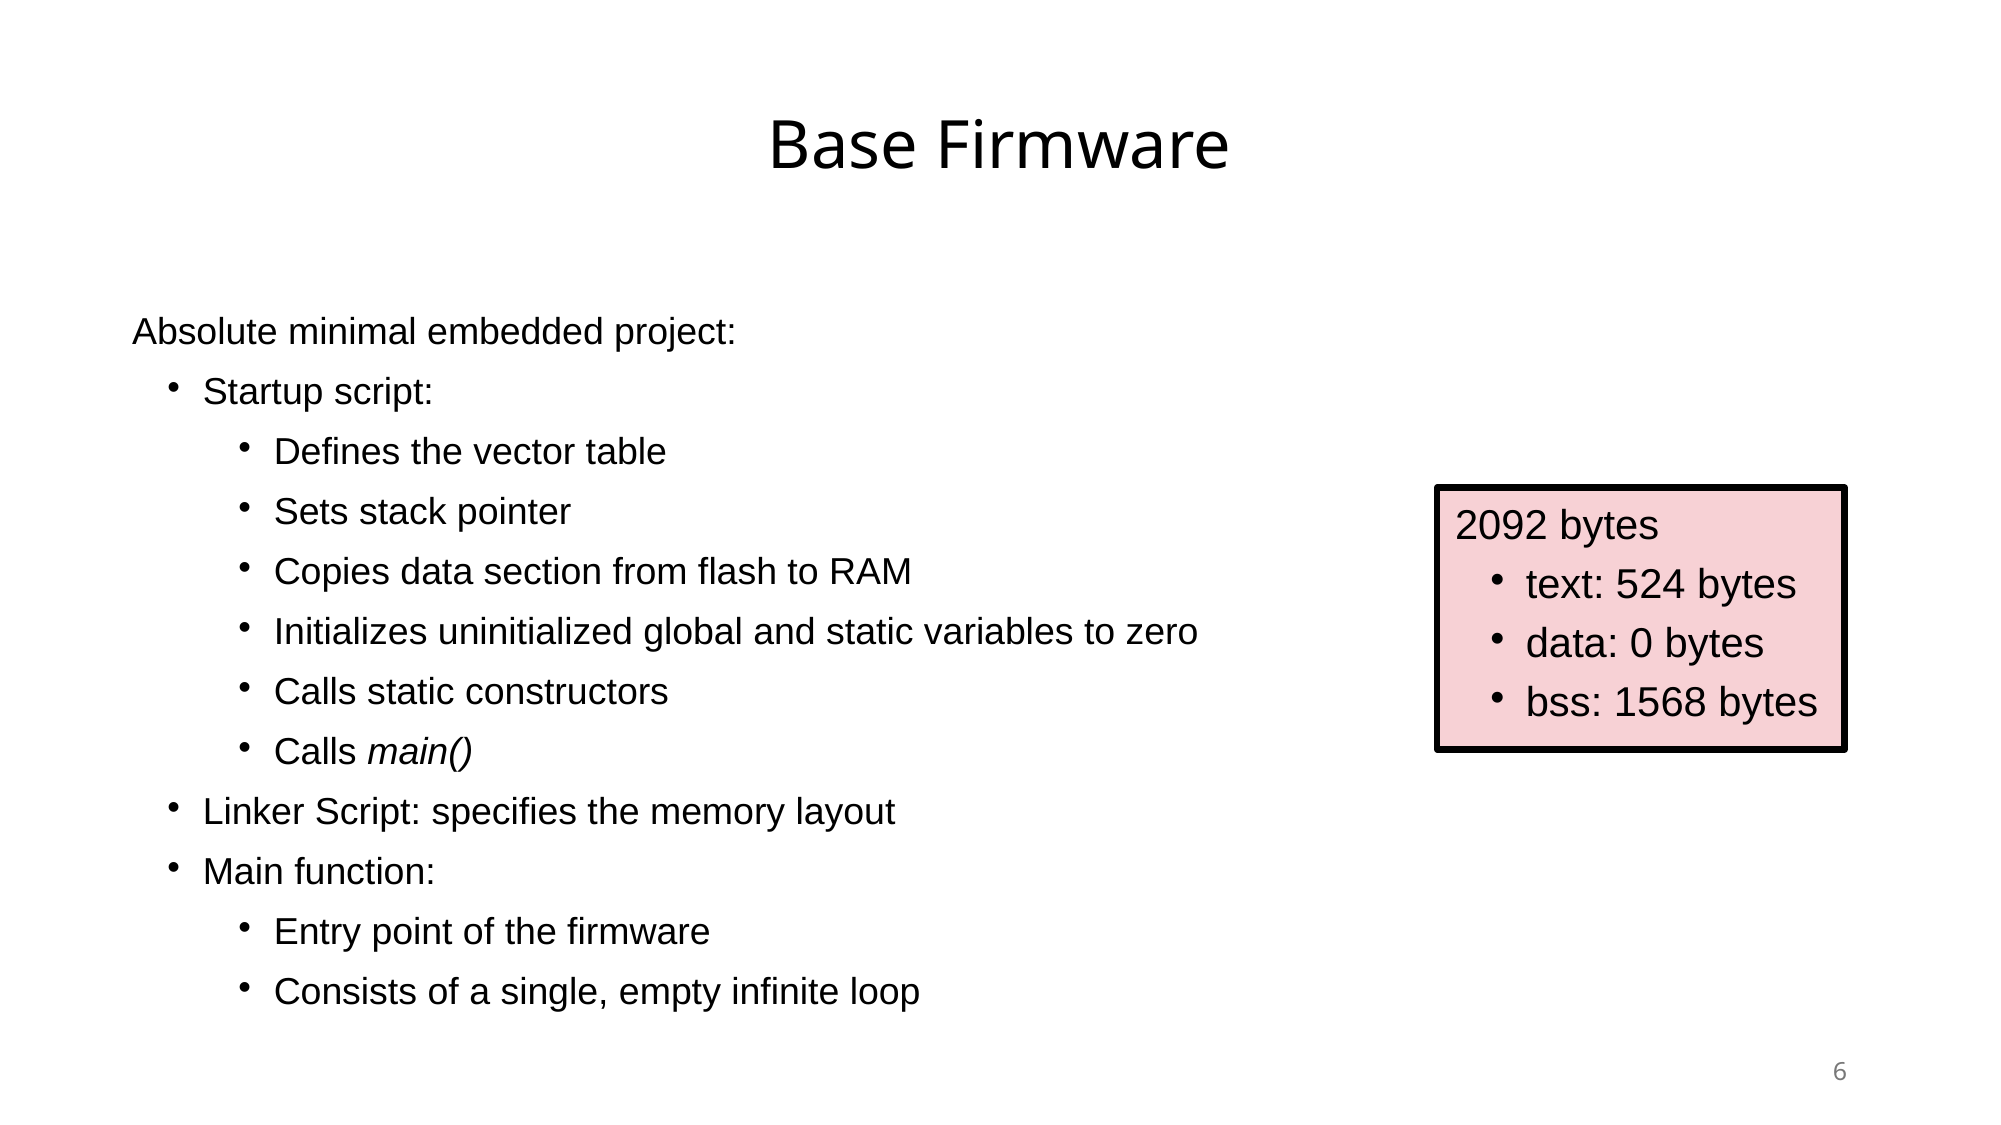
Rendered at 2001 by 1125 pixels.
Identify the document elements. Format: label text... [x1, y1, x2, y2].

text_box Base Firmware [317, 103, 1683, 270]
text_box Absolute minimal embedded project: Startup script: Defines the vector table Sets stack pointer Copies data section from flash to RAM Initializes uninitialized global and static variables to zero Calls static constructors Calls main() Linker Script: specifies the memory layout Main function: Entry point of the firmware Consists of a single, empty infinite loop [117, 299, 1238, 984]
slide_number 6 [1412, 1042, 1862, 1103]
text_box 2092 bytes text: 524 bytes data: 0 bytes bss: 1568 bytes [1437, 487, 1845, 750]
